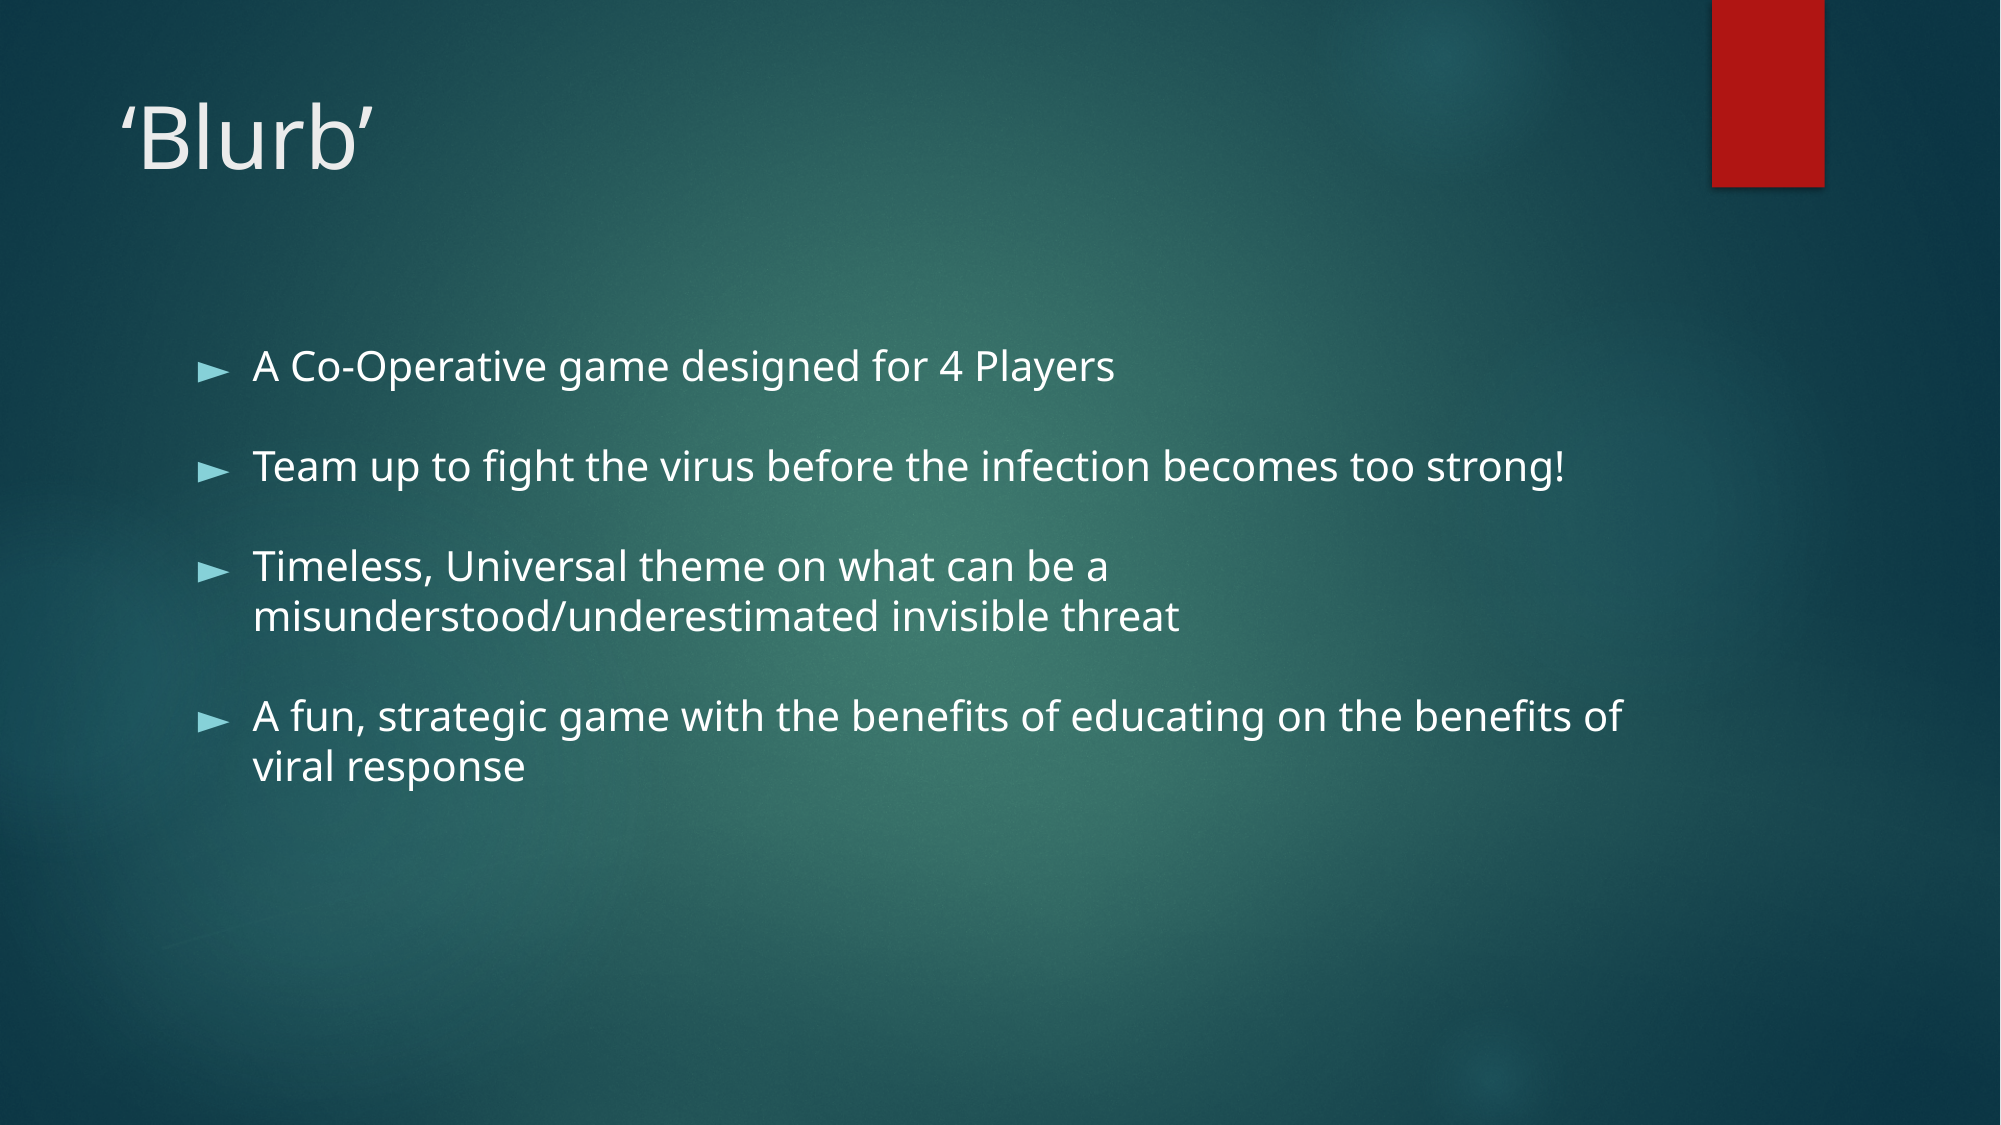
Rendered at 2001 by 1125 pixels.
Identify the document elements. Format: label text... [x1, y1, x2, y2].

title ‘Blurb’ [106, 74, 1649, 304]
picture [0, 0, 2001, 1125]
list A Co-Operative game designed for 4 Players Team up to fight the virus before the infection becomes too strong! Timeless, Universal theme on what can be a misunderstood/underestimated invisible threat A fun, strategic game with the benefits of educating on the benefits of viral response [181, 332, 1649, 1021]
